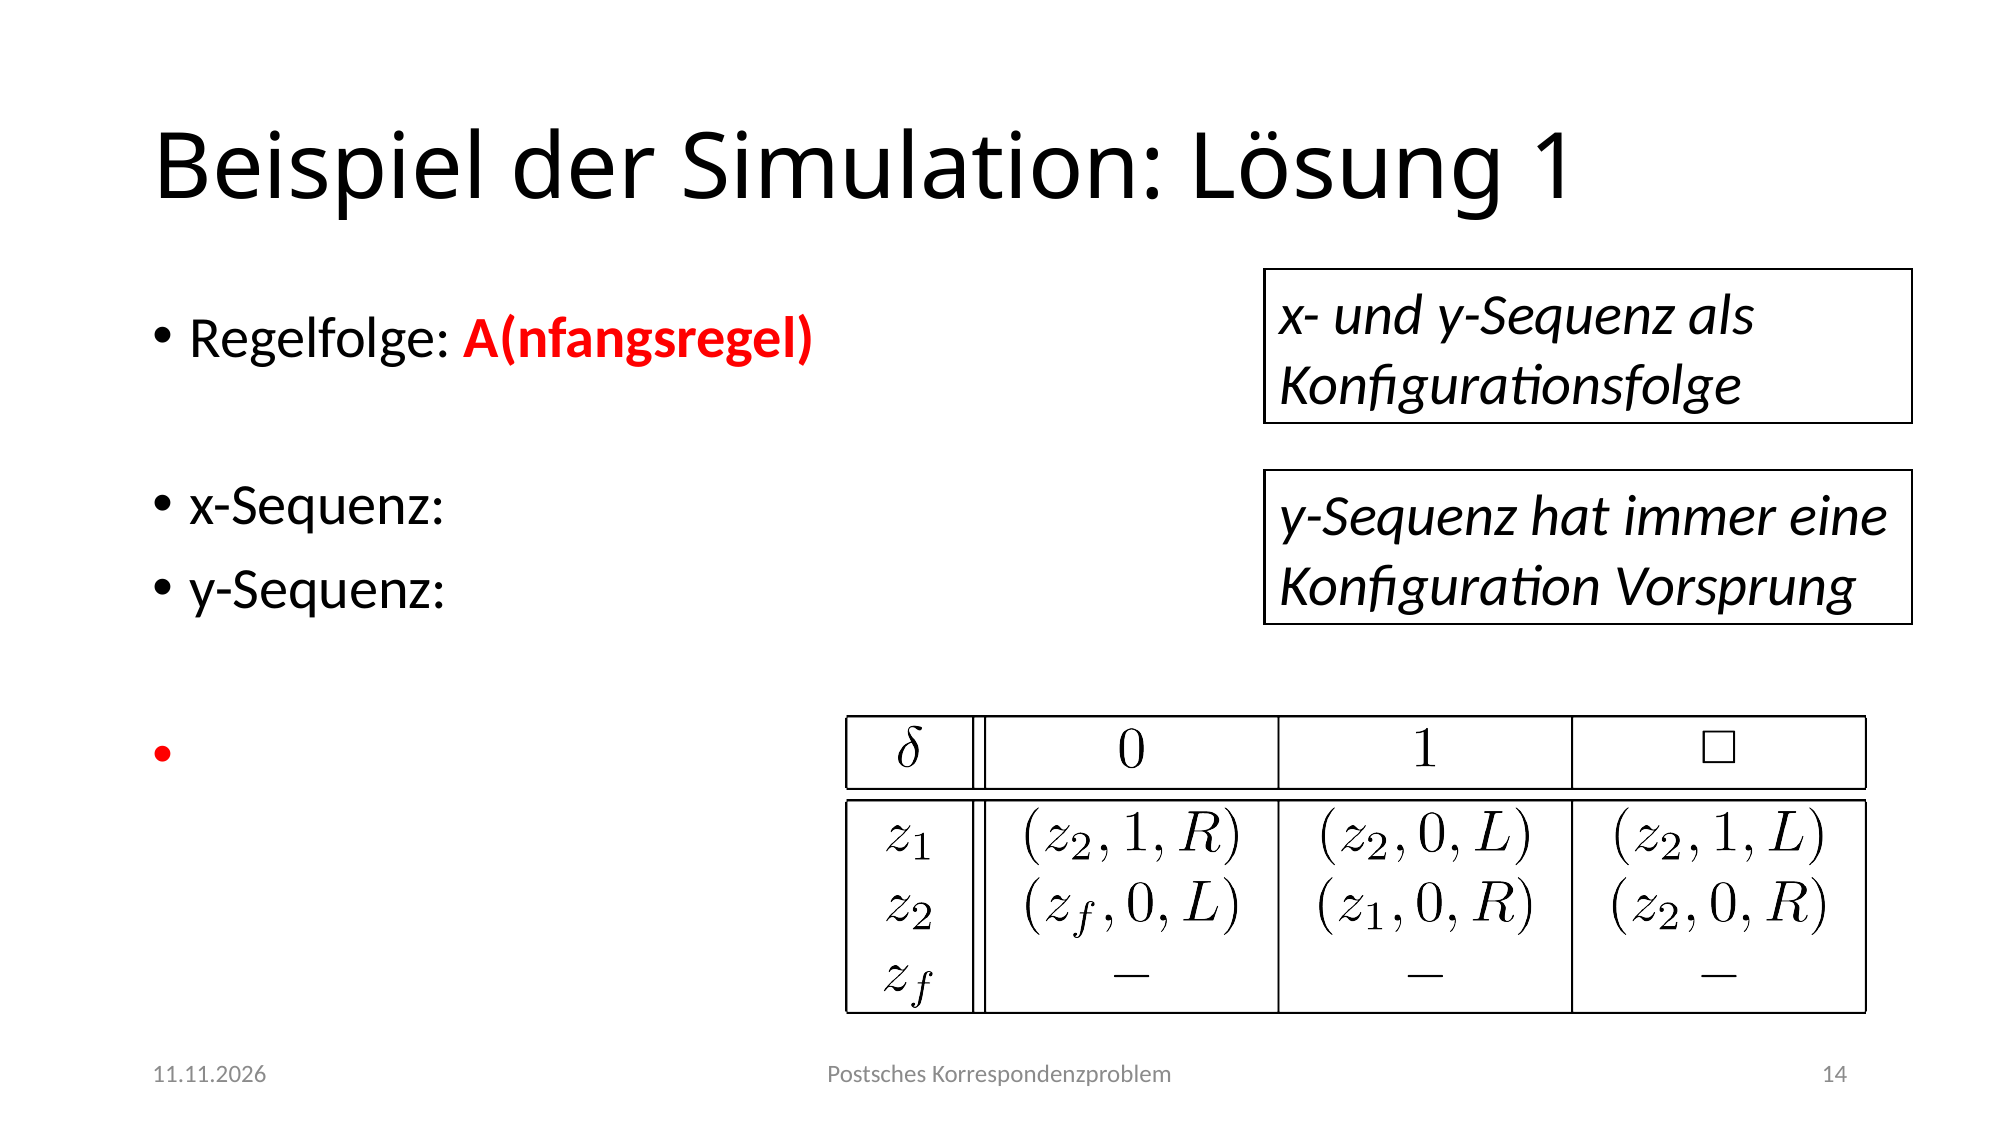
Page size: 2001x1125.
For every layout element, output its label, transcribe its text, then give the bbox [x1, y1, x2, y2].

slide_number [137, 1042, 588, 1103]
slide_number 14 [1412, 1042, 1863, 1103]
title Beispiel der Simulation: Lösung 1 [137, 59, 1863, 278]
text_box x- und y-Sequenz als Konfigurationsfolge [1263, 268, 1913, 424]
footer Postsches Korrespondenzproblem [662, 1042, 1338, 1103]
picture [845, 715, 1868, 1014]
text_box y-Sequenz hat immer eine Konfiguration Vorsprung [1263, 469, 1913, 625]
